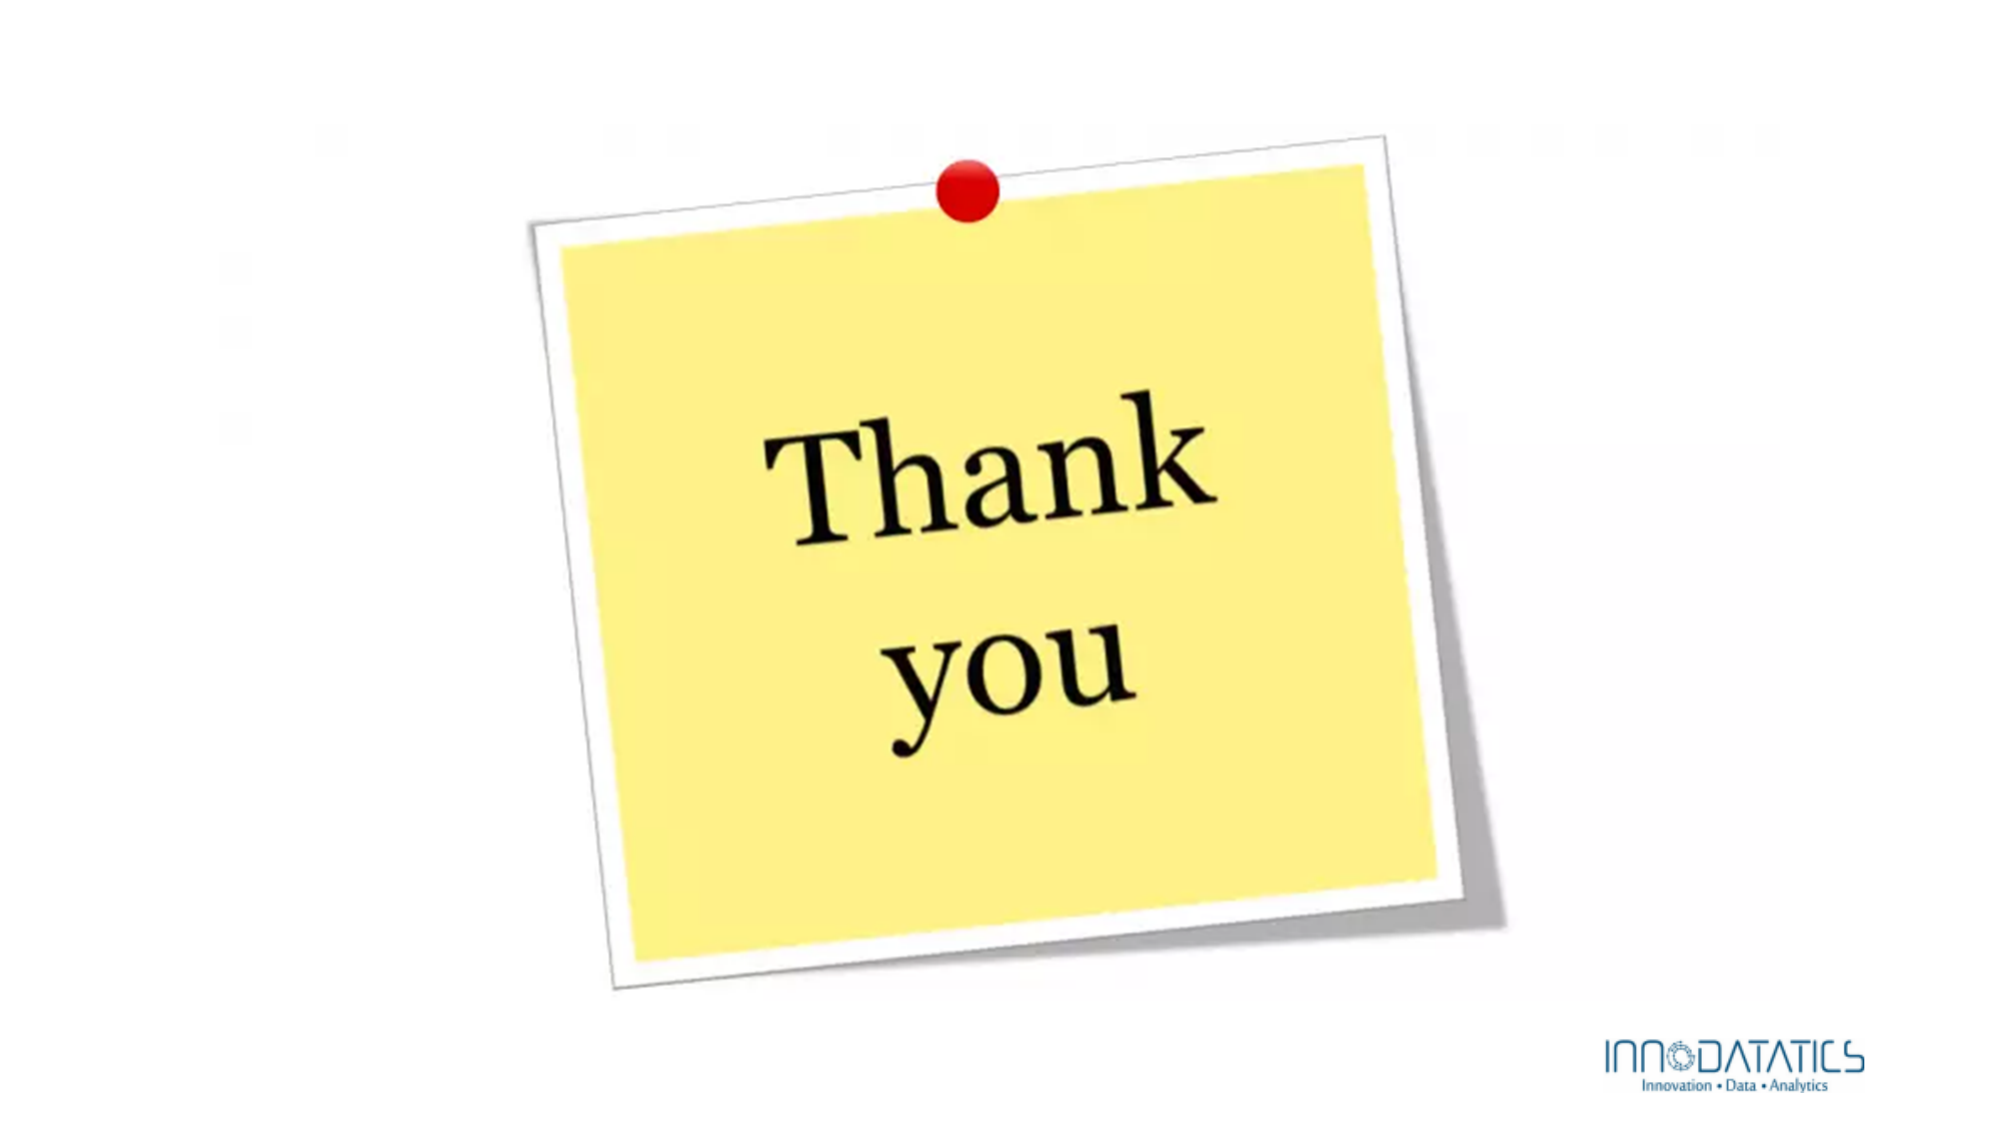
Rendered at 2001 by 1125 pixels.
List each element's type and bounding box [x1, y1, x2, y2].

picture [1603, 1038, 1865, 1093]
picture [219, 124, 1781, 1001]
